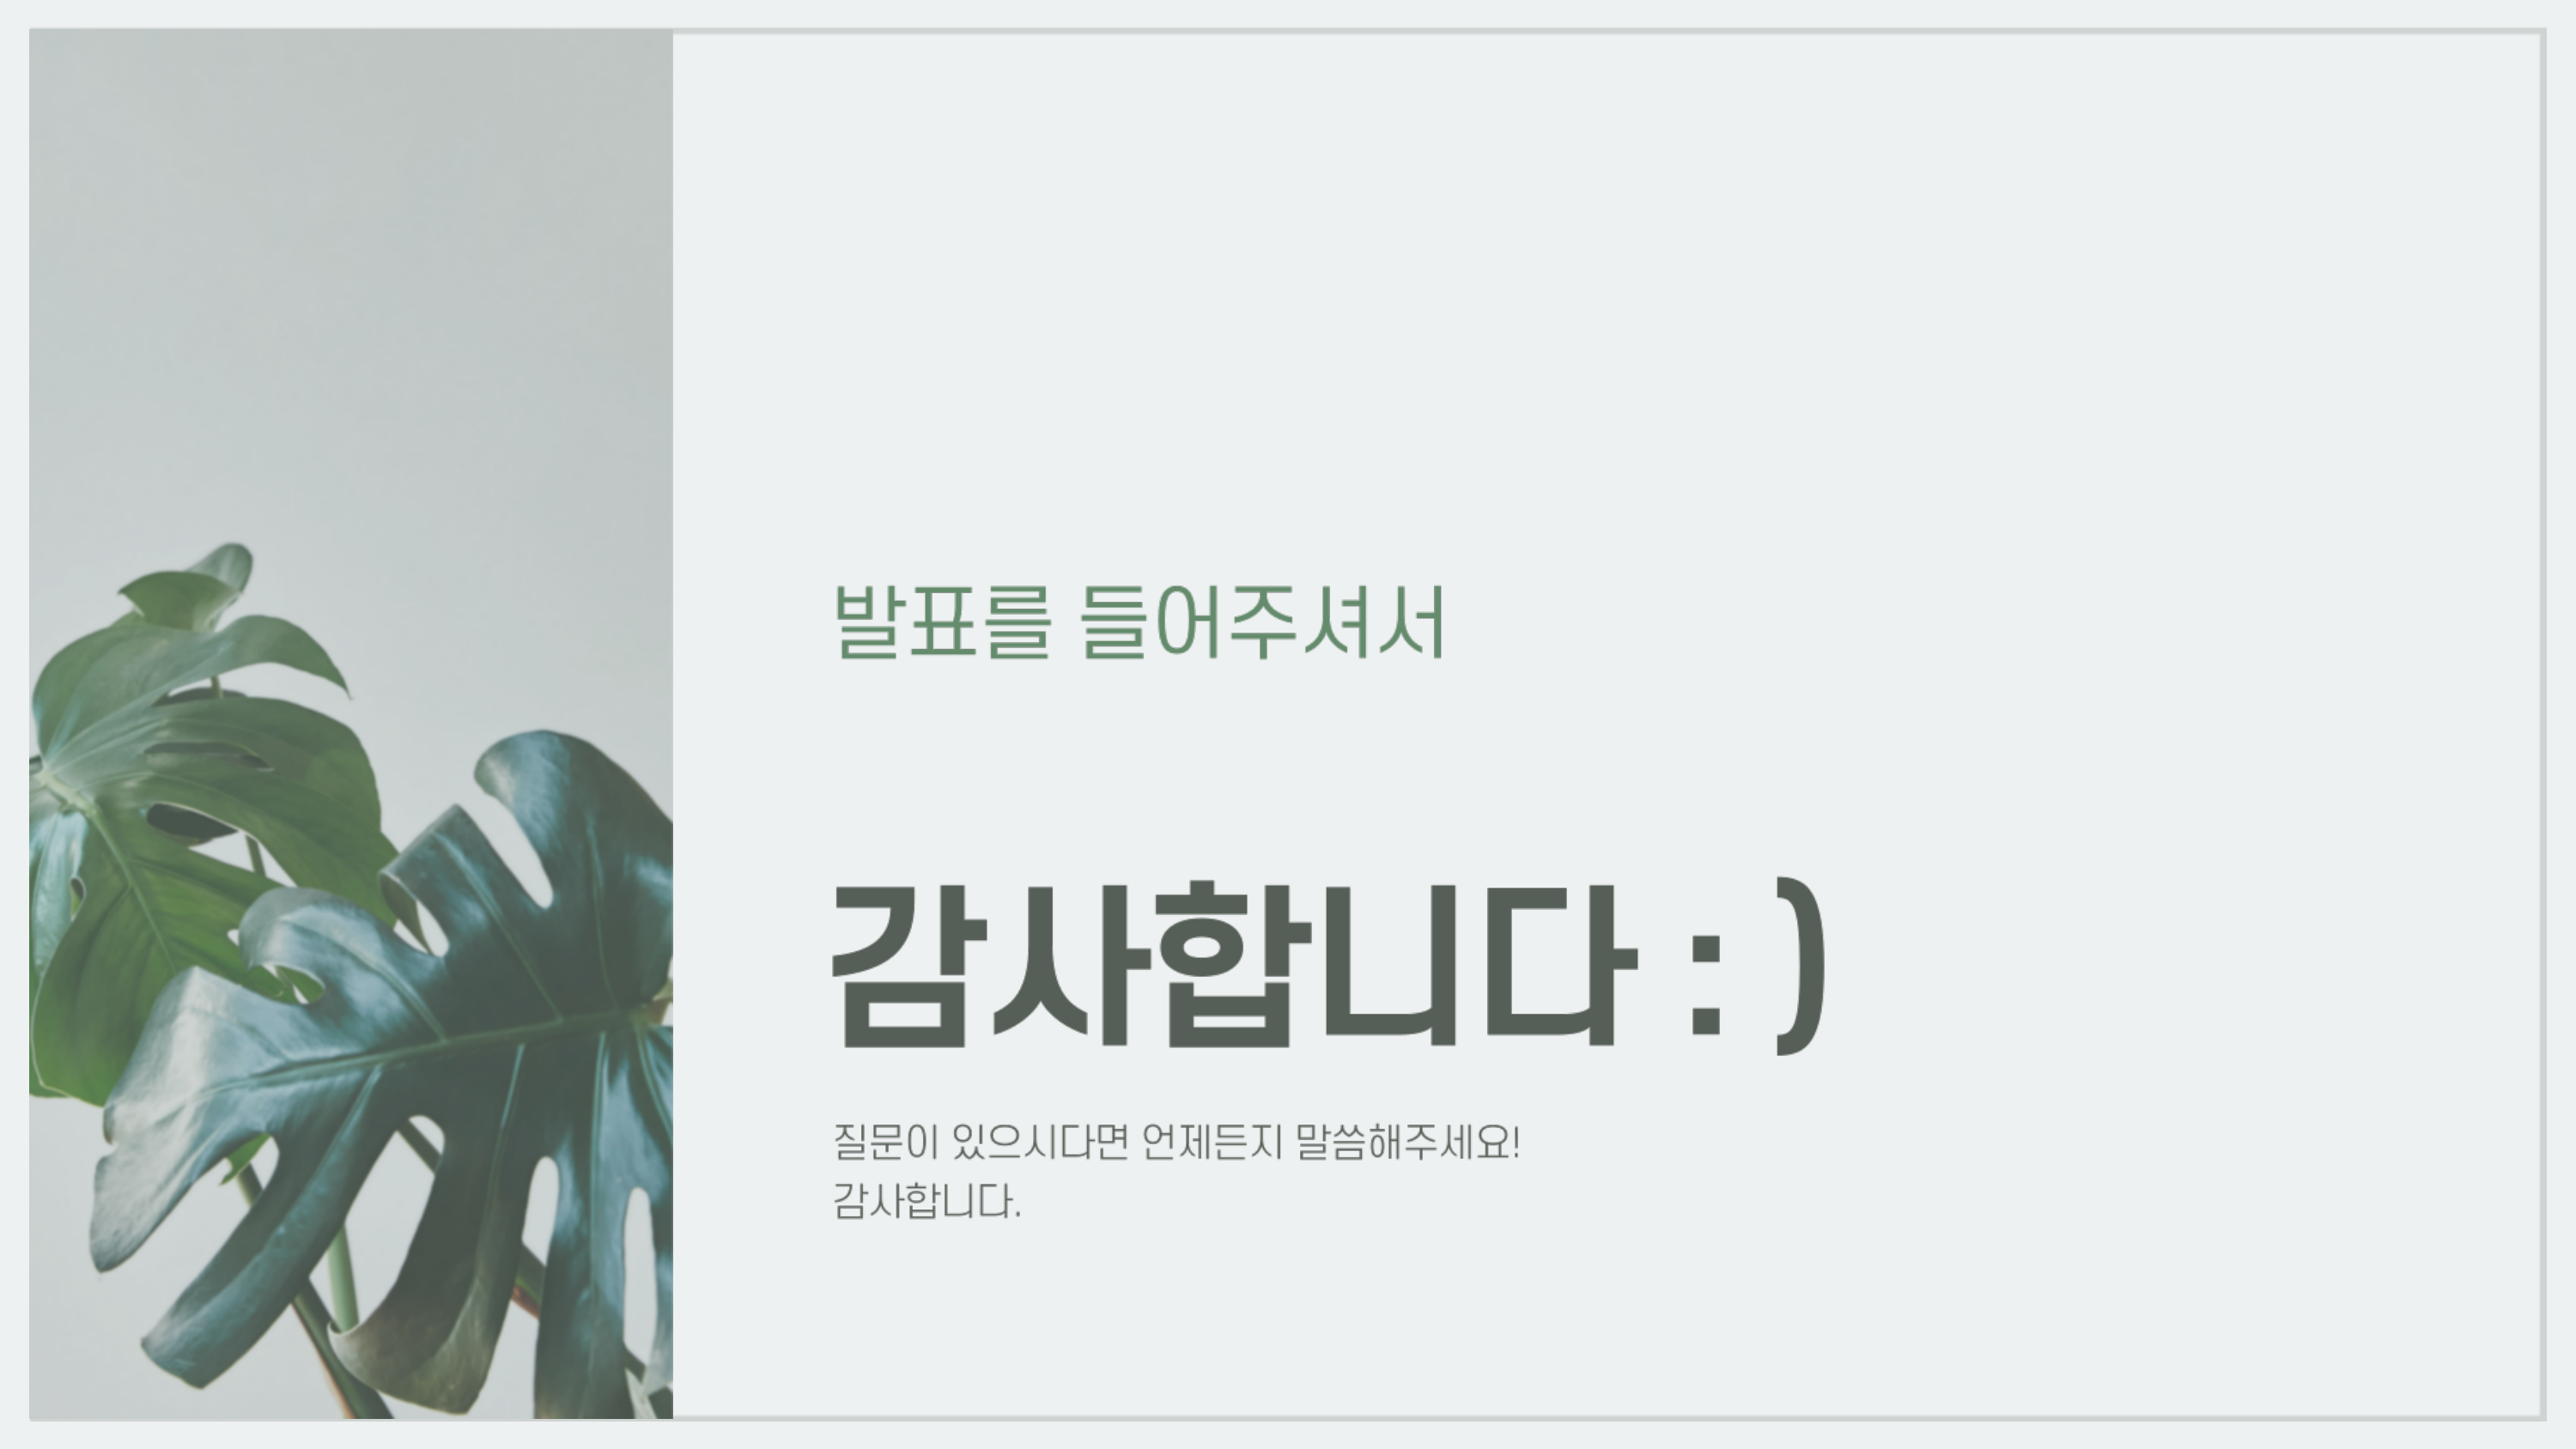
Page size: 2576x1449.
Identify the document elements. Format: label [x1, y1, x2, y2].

picture [795, 815, 1913, 1237]
text_box [29, 26, 2547, 1422]
text_box [29, 29, 674, 1420]
picture [817, 552, 1479, 696]
